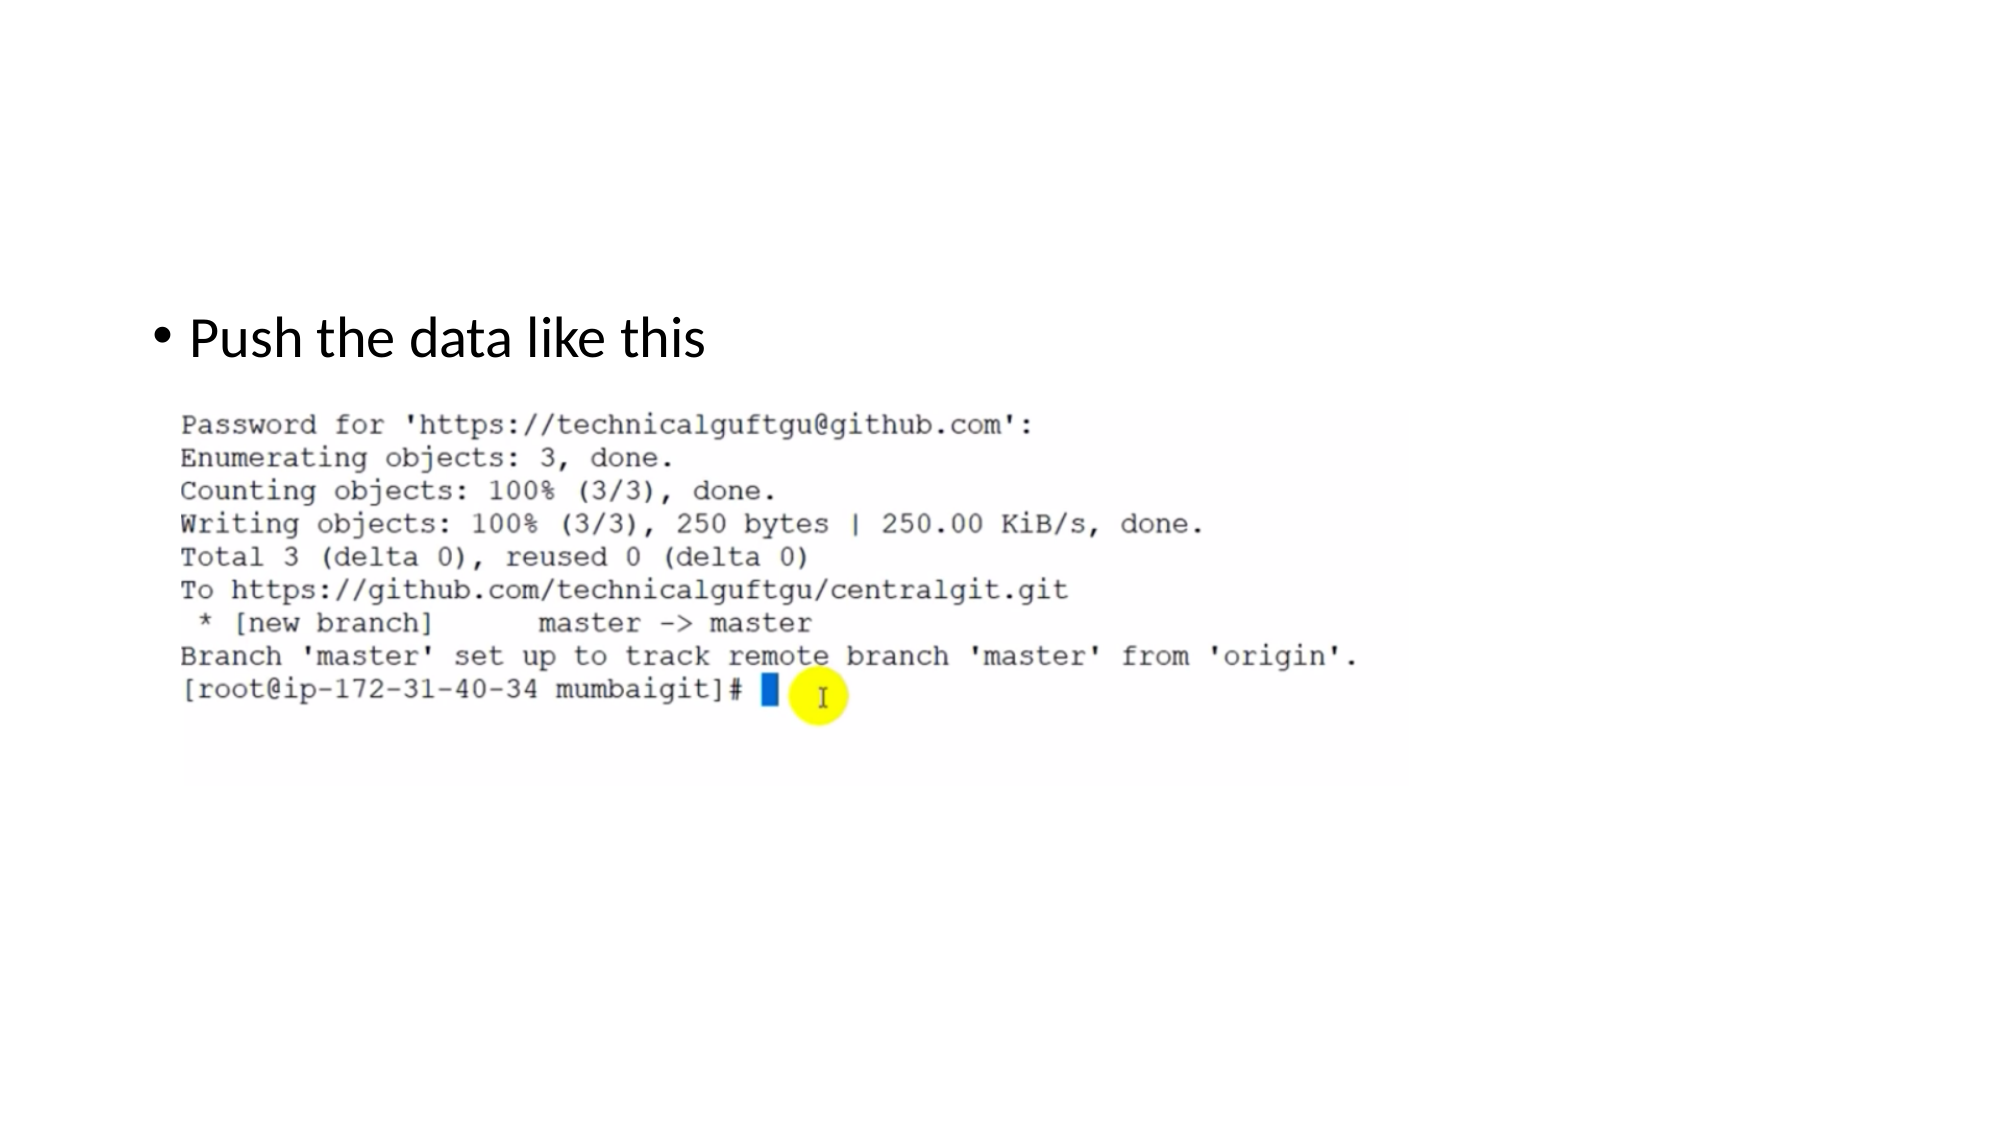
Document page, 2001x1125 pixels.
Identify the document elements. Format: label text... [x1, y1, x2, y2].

list Push the data like this [137, 299, 1863, 1014]
picture [181, 410, 1409, 786]
